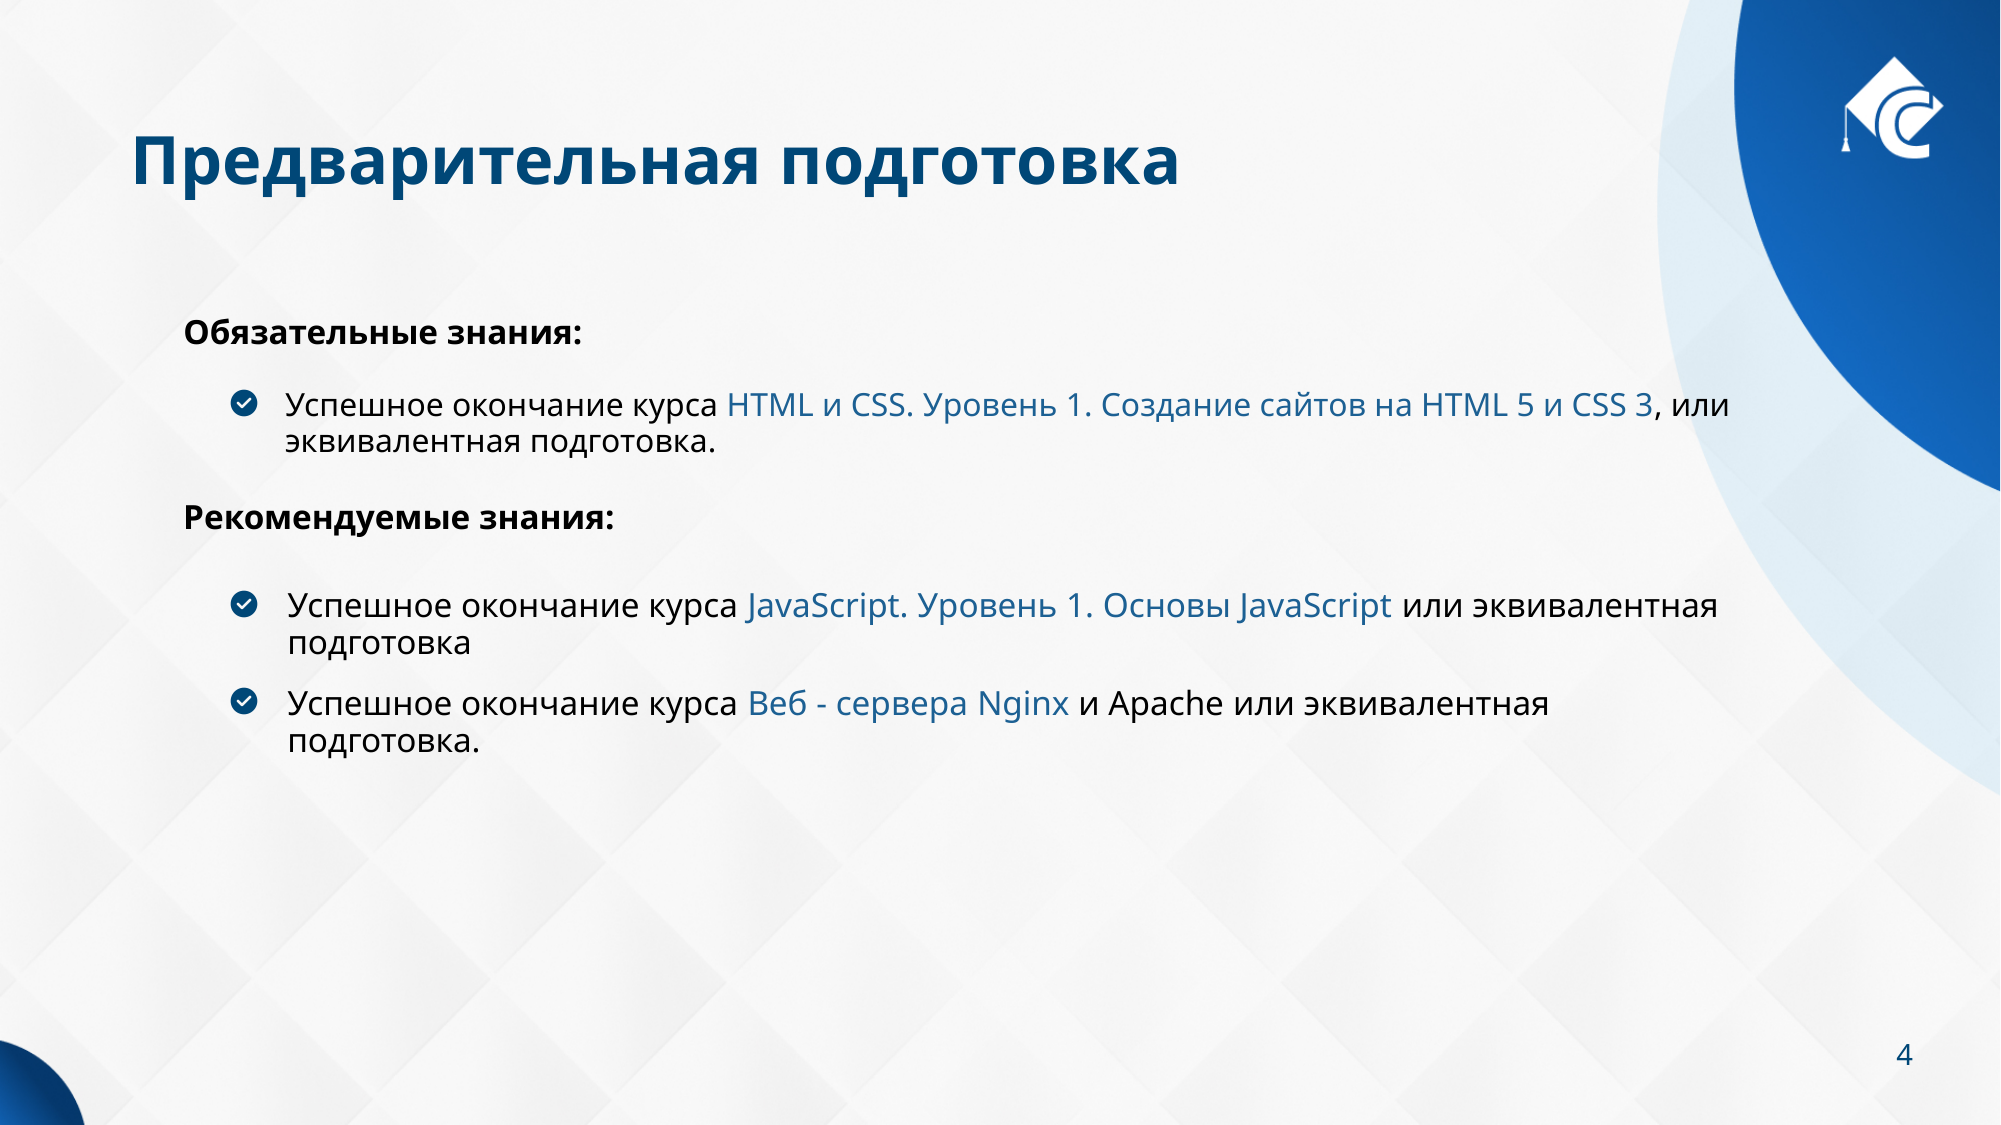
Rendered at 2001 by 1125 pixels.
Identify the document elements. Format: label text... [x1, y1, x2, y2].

text_box Успешное окончание курса JavaScript. Уровень 1. Основы JavaScript или эквивалентная подготовка Успешное окончание курса Веб - сервера Nginx и Apache или эквивалентная подготовка. [213, 577, 1749, 764]
picture [0, 0, 2001, 1125]
text_box Рекомендуемые знания: [168, 488, 1169, 544]
title Предварительная подготовка [115, 59, 1652, 267]
text_box Обязательные знания: [168, 308, 1599, 378]
slide_number 4 [1810, 1026, 1929, 1086]
list Успешное окончание курса HTML и CSS. Уровень 1. Создание сайтов на HTML 5 и СSS 3, или эквивалентная подготовка. [213, 377, 1749, 467]
